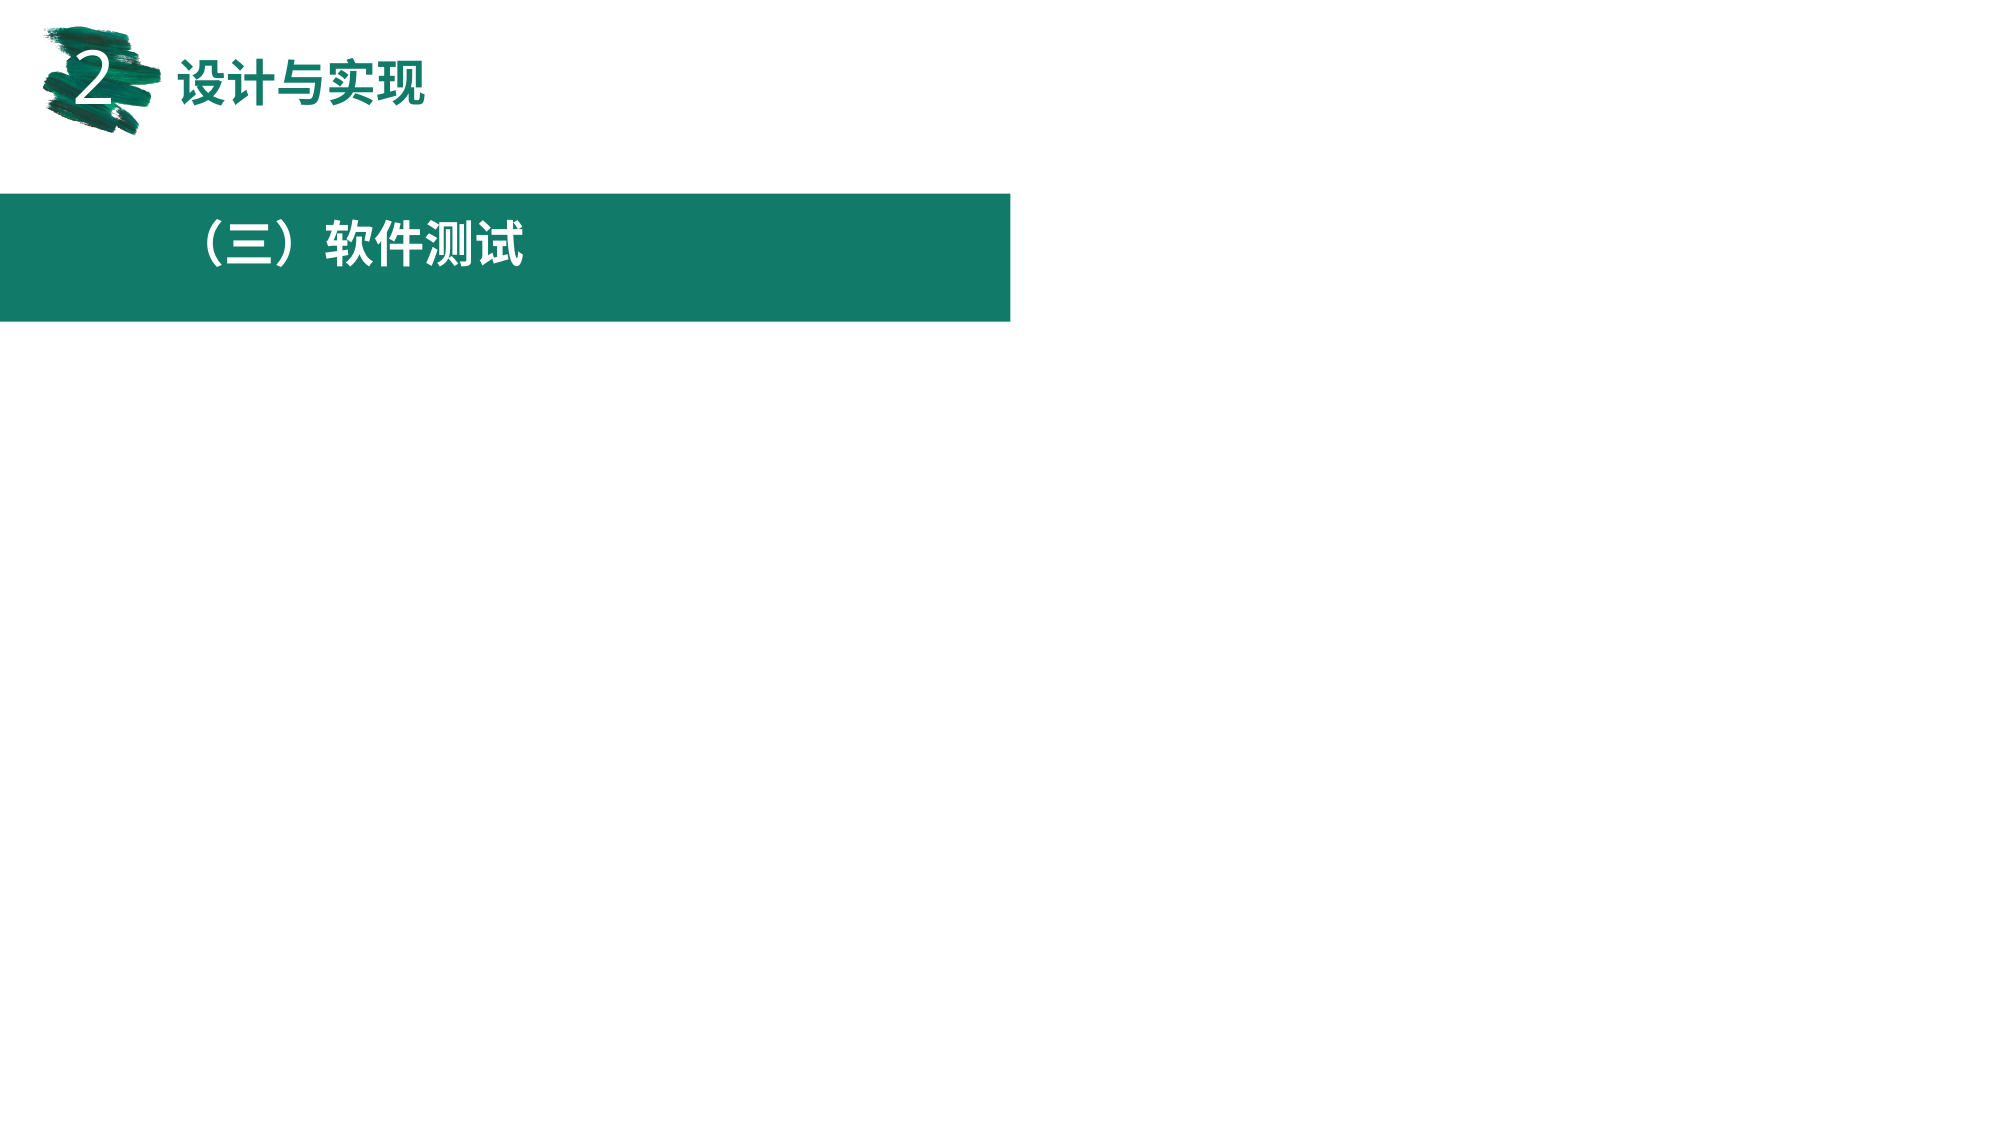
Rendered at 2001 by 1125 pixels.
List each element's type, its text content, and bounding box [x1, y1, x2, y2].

picture [42, 25, 163, 136]
text_box [0, 193, 1011, 322]
text_box （三）软件测试 [159, 205, 966, 280]
text_box 设计与实现 [168, 43, 533, 119]
